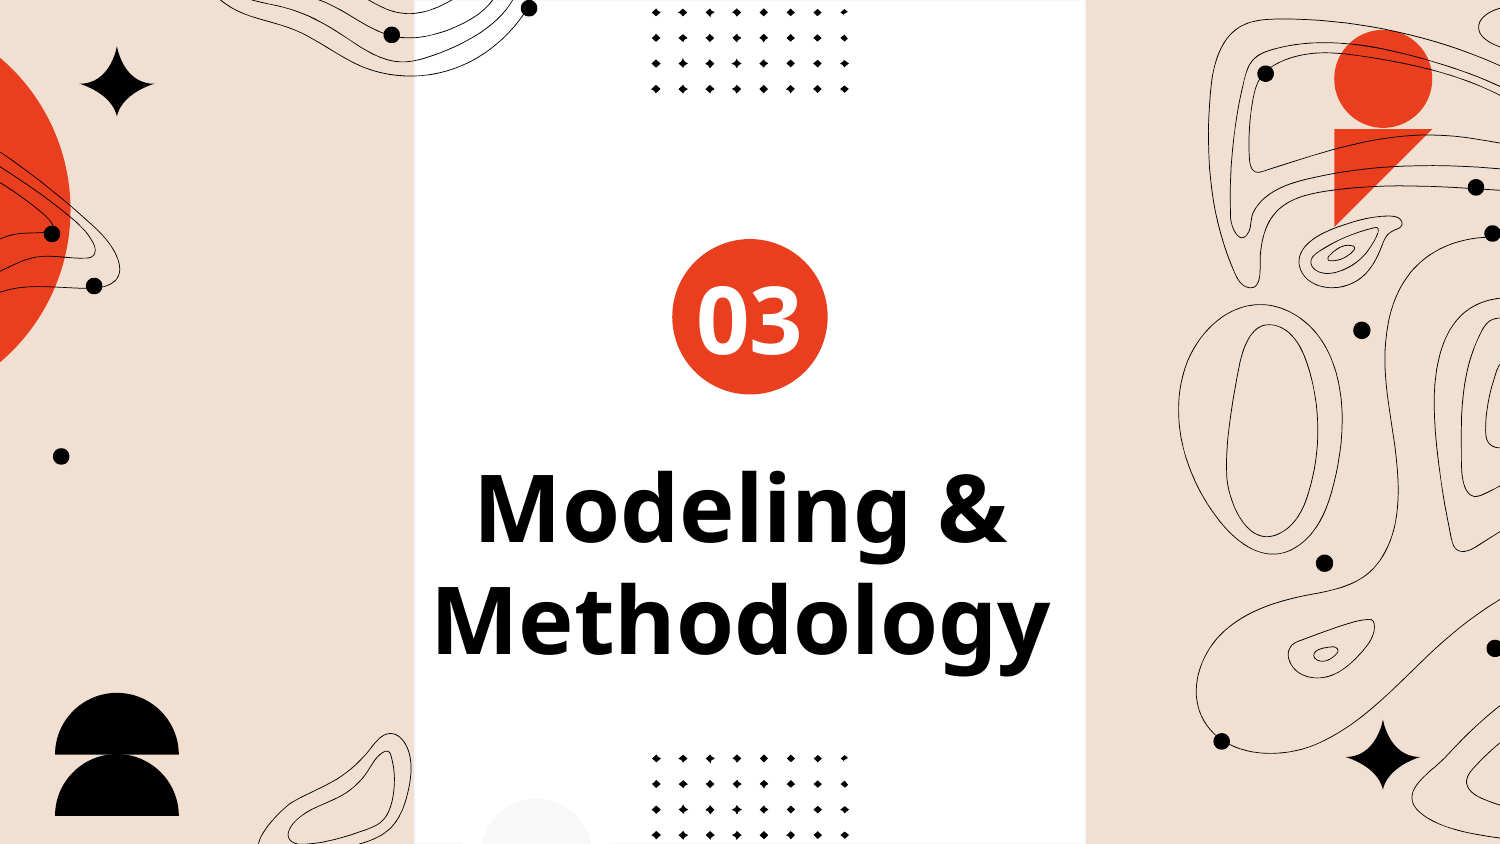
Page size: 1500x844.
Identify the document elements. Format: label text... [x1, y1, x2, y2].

title Modeling & Methodology [415, 394, 1082, 728]
text_box [682, 356, 818, 394]
title 03 [660, 277, 840, 356]
text_box [683, 239, 817, 277]
